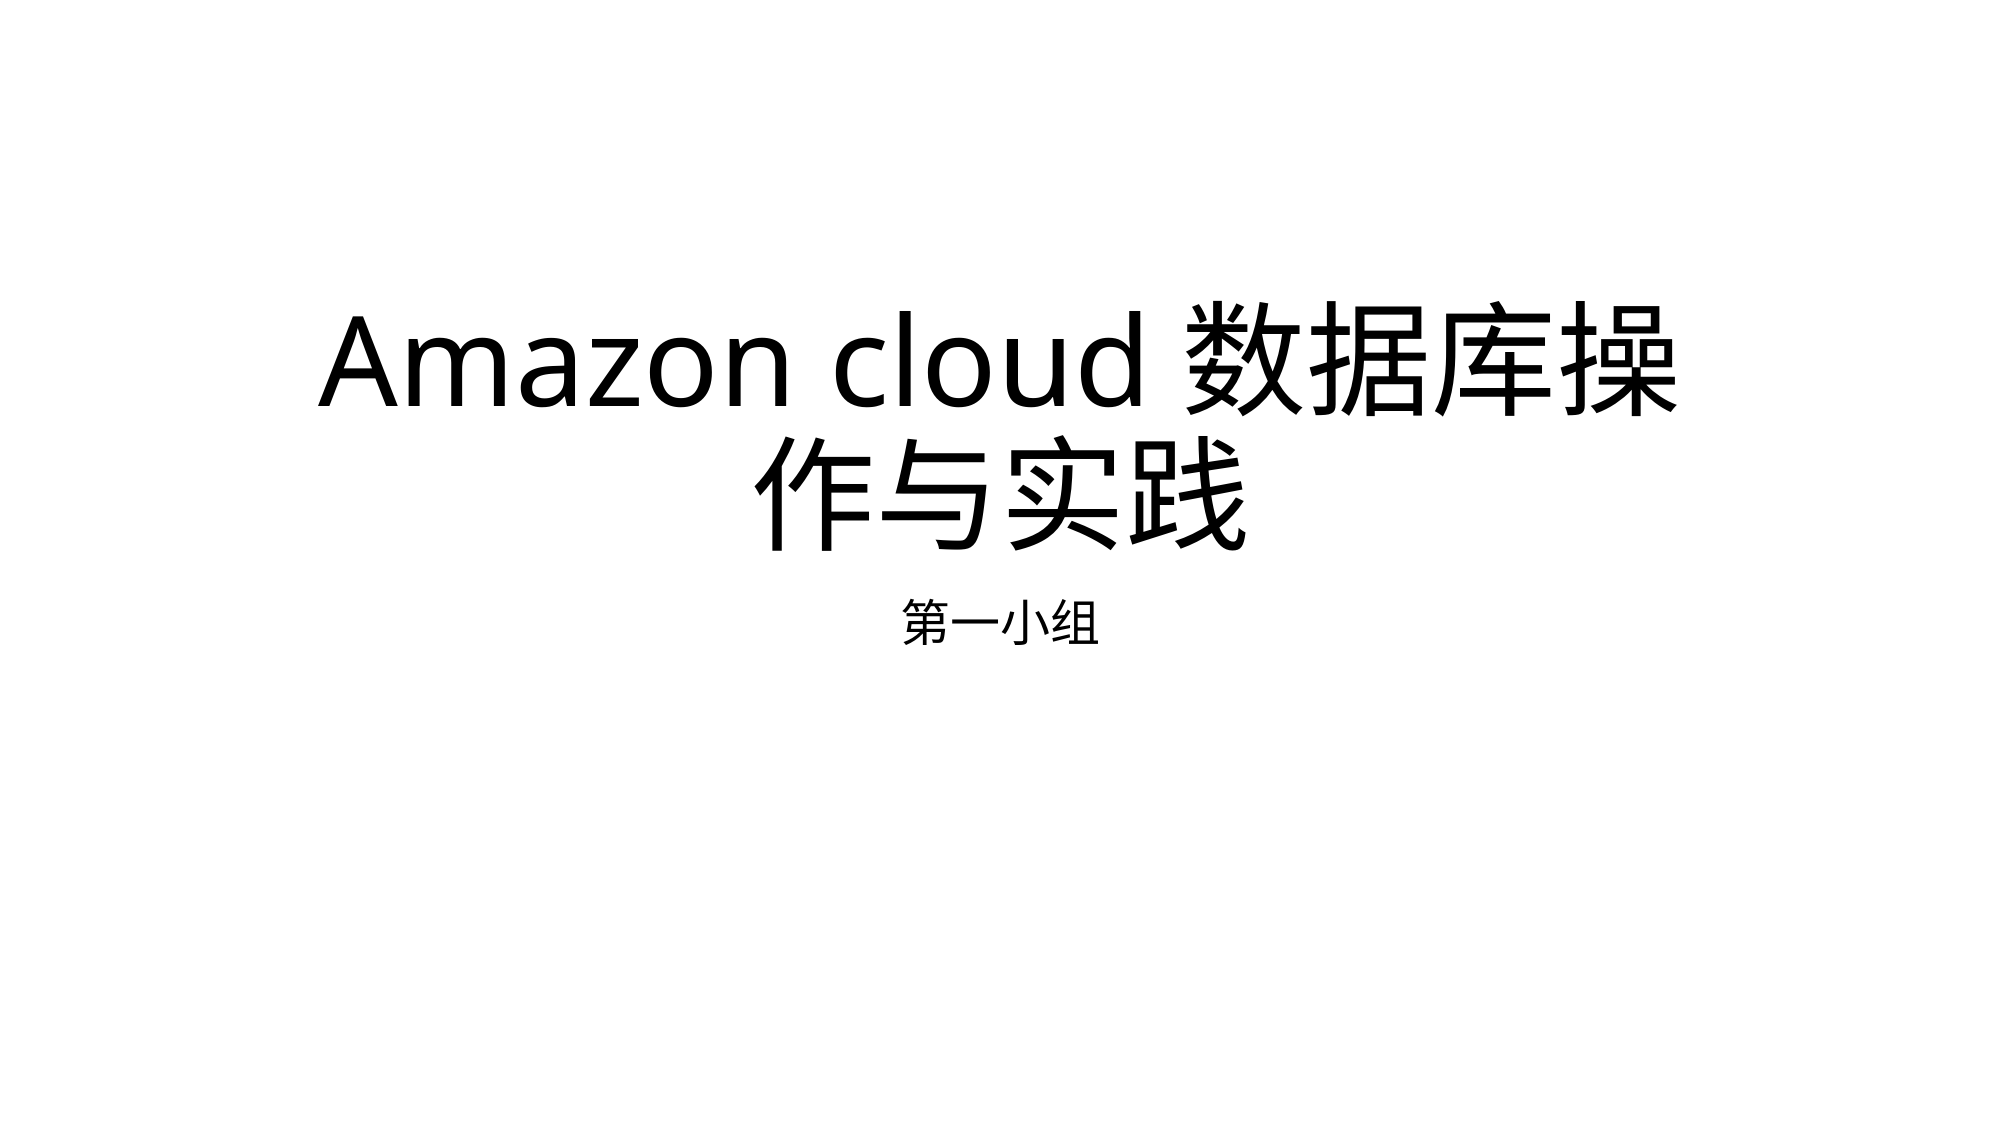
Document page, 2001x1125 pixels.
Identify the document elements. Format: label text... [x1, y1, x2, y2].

title Amazon cloud数据库操作与实践 [249, 184, 1750, 576]
subtitle 第一小组 [249, 590, 1750, 863]
